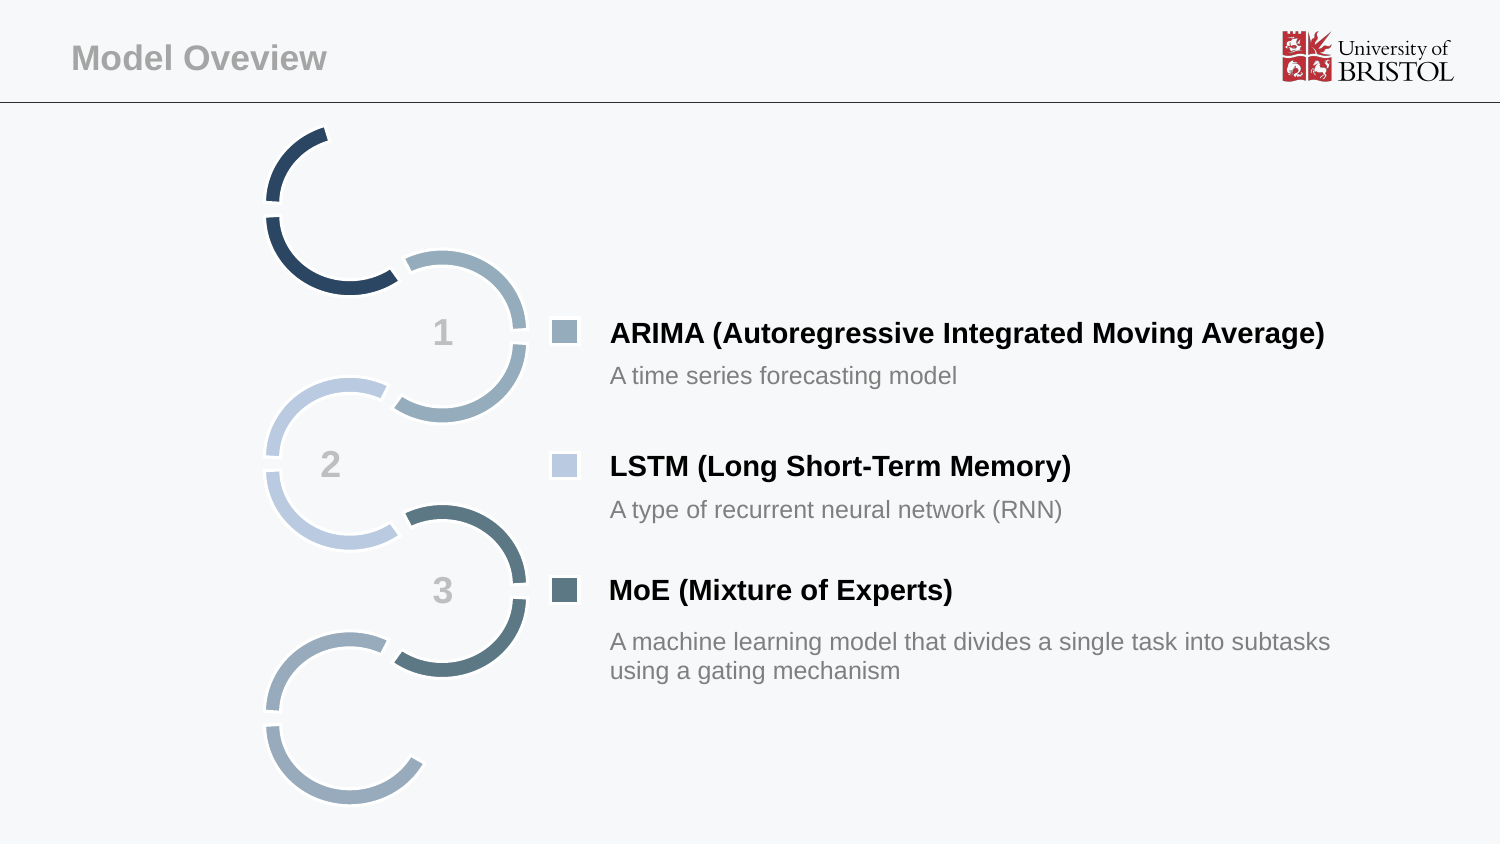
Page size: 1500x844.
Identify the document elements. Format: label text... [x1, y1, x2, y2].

text_box Model Oveview [71, 34, 602, 78]
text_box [550, 306, 1394, 391]
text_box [550, 563, 1394, 656]
picture [1282, 29, 1456, 83]
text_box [264, 124, 580, 807]
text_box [602, 440, 1394, 524]
